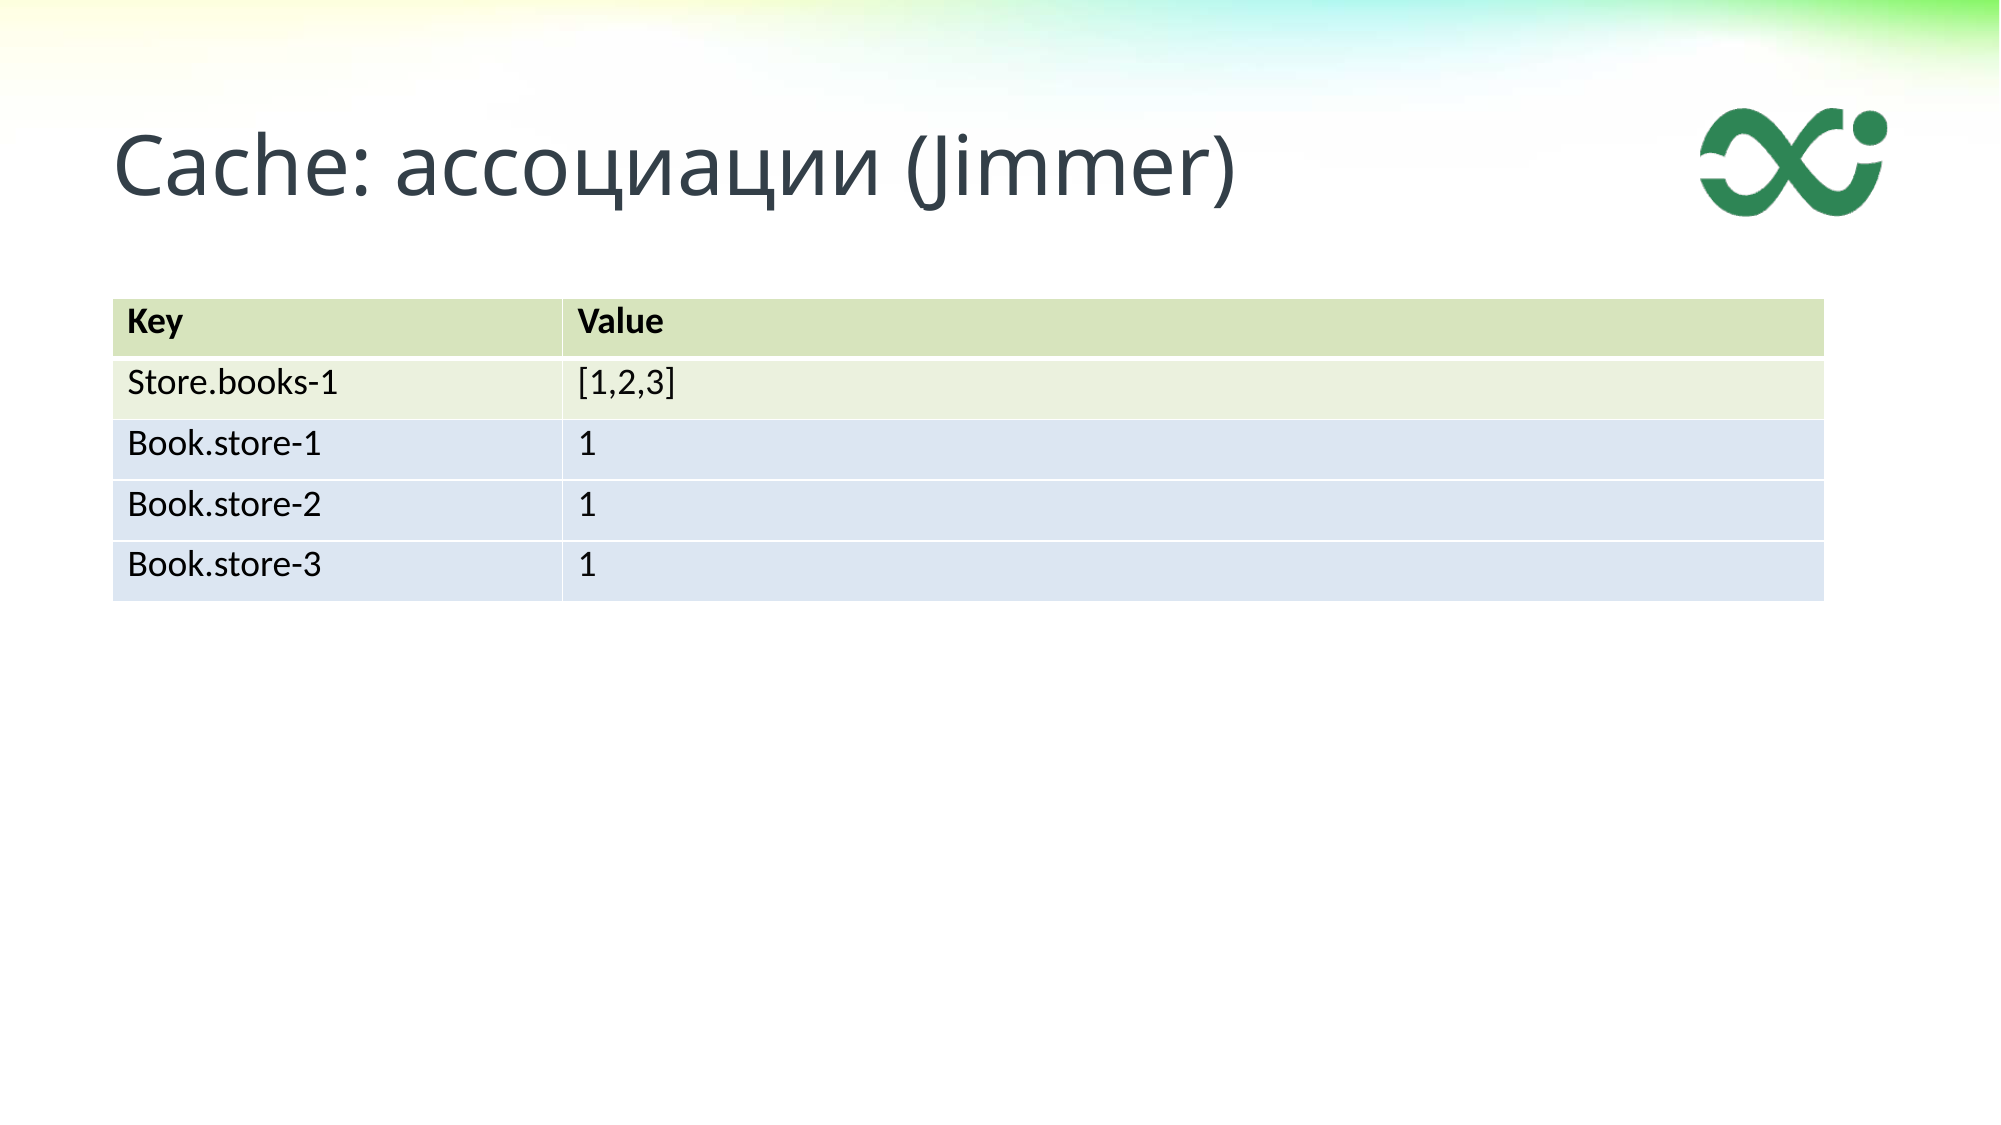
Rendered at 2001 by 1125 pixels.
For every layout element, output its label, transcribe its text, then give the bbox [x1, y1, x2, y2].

table_cell Book.store-2 [113, 481, 562, 540]
table_cell 1 [563, 542, 1824, 601]
table_cell Book.store-1 [113, 420, 562, 479]
table_cell Book.store-3 [113, 542, 562, 601]
table_header Key [113, 299, 562, 356]
picture [1699, 105, 1888, 219]
text_box Cache: ассоциации (Jimmer) [112, 112, 1694, 213]
table_cell [1,2,3] [563, 361, 1824, 419]
table_cell Store.books-1 [113, 361, 562, 419]
table_cell 1 [563, 420, 1824, 479]
table_cell 1 [563, 481, 1824, 540]
table_header Value [563, 299, 1824, 356]
text_box [0, 0, 2000, 192]
